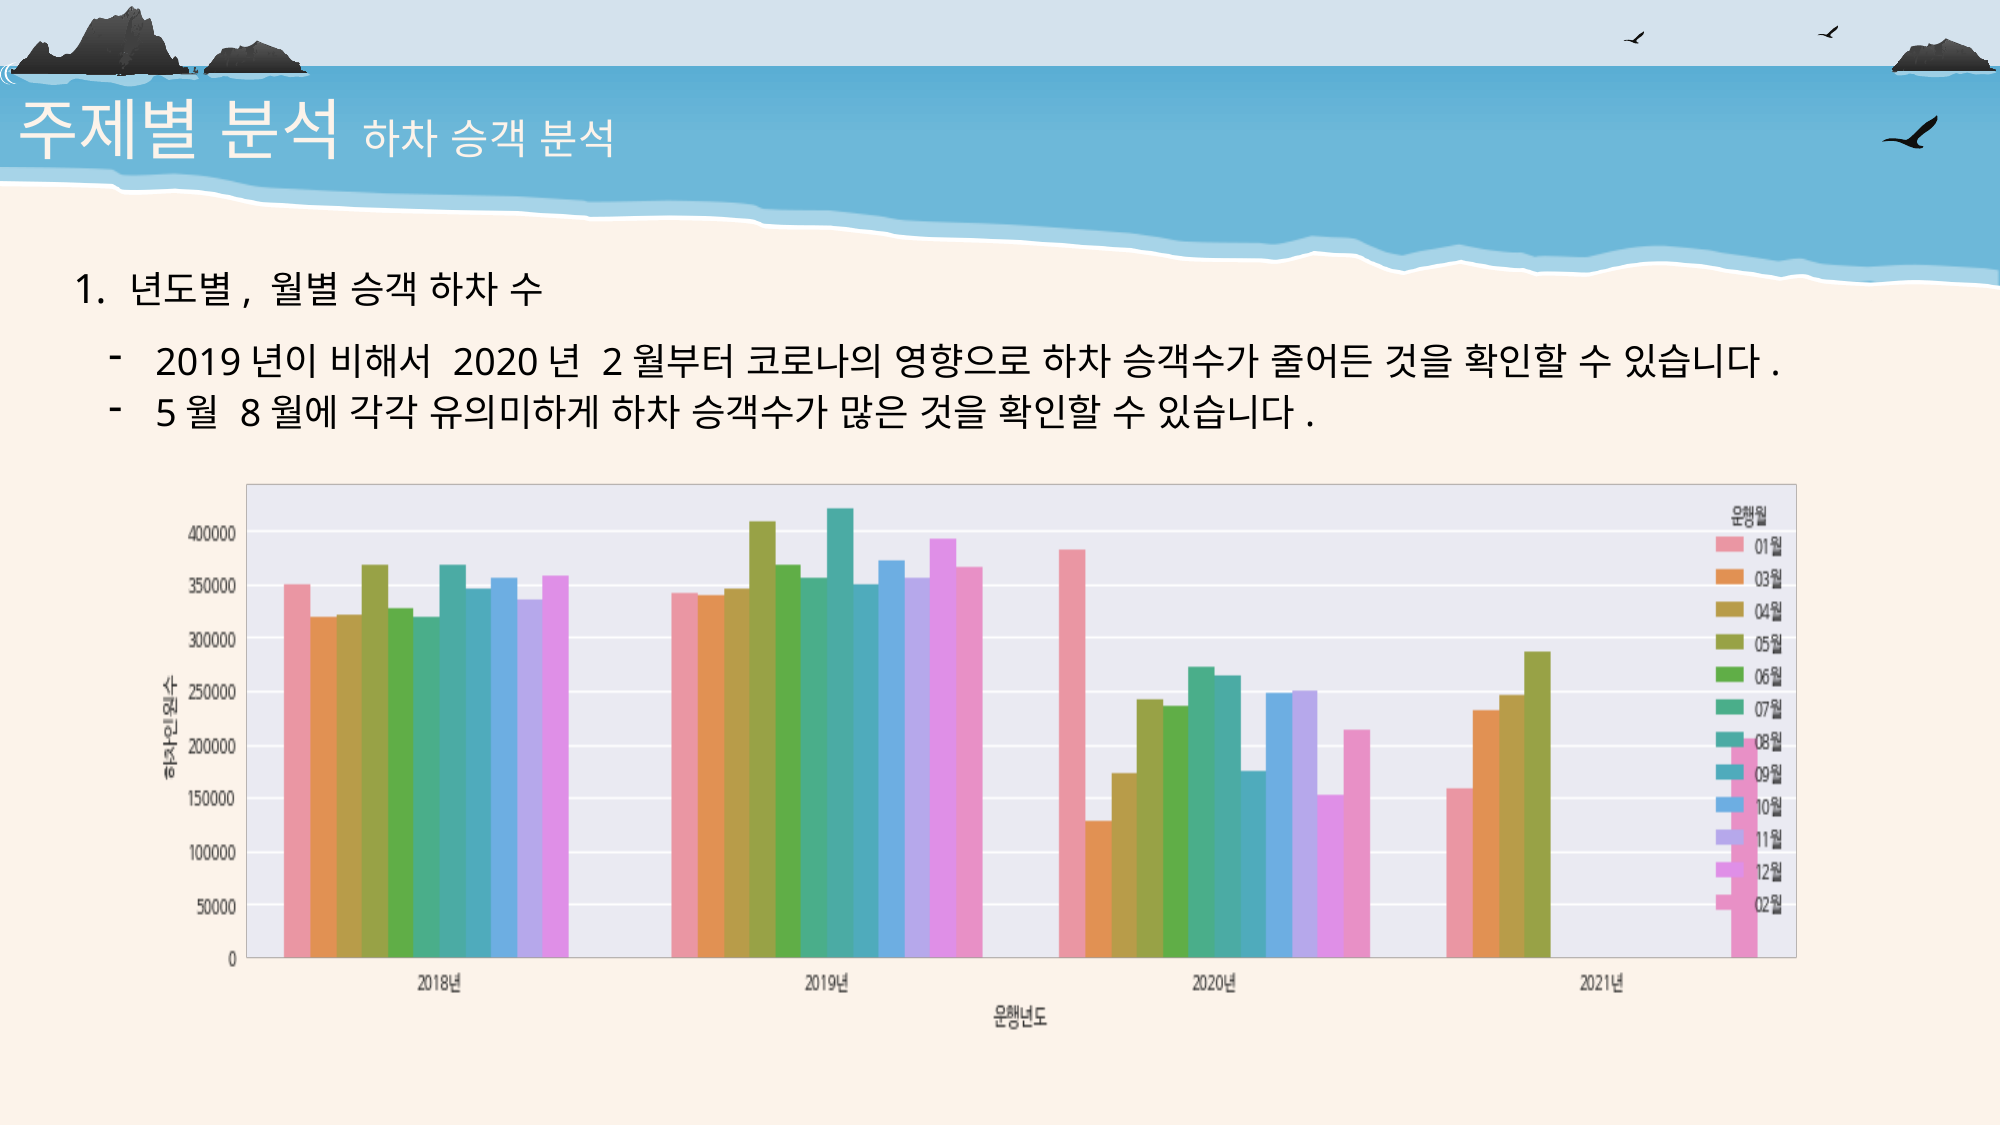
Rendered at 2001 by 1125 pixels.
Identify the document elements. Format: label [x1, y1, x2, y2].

text_box [39, 251, 1956, 653]
picture [155, 653, 1805, 1045]
text_box [0, 0, 2000, 317]
